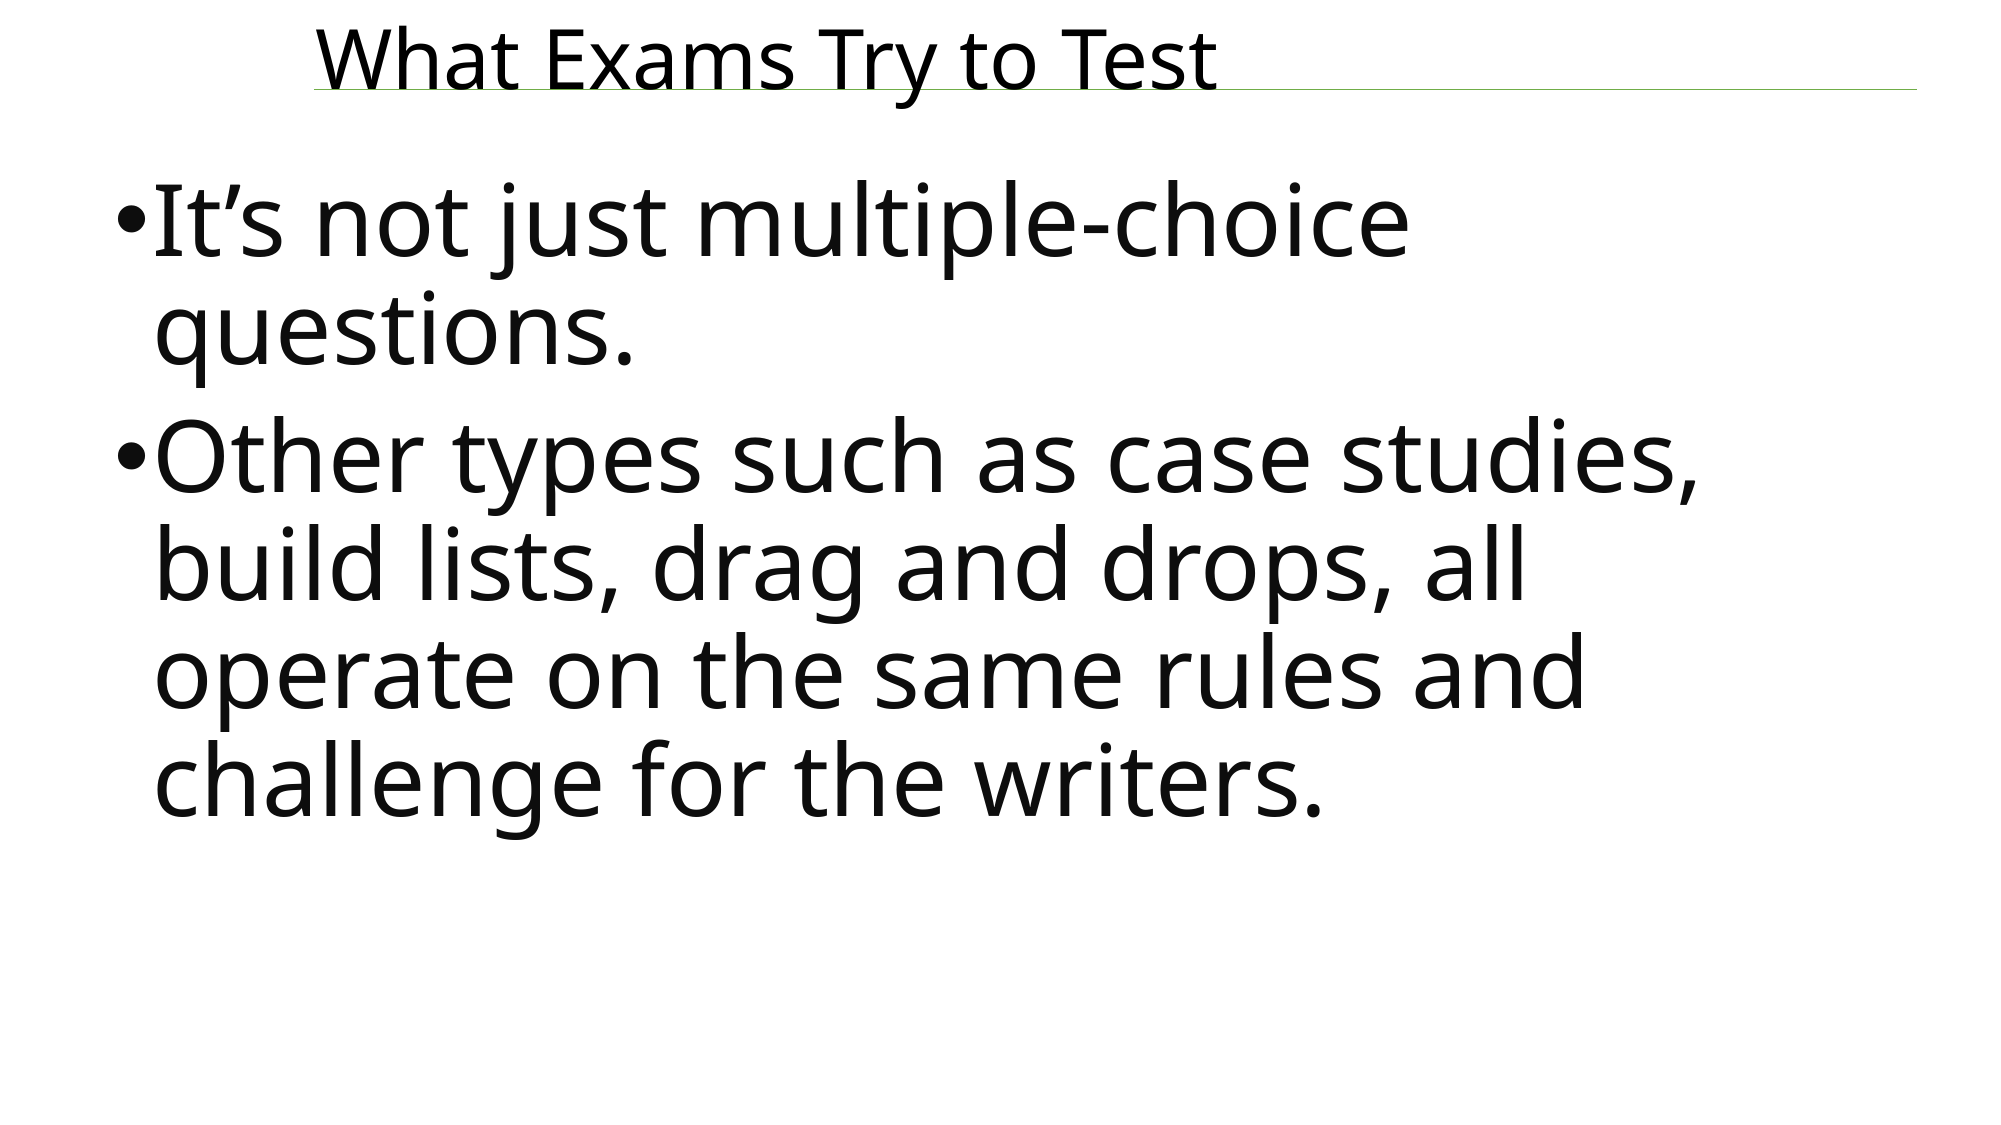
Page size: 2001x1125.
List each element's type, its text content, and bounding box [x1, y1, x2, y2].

list It’s not just multiple-choice questions. Other types such as case studies, build lists, drag and drops, all operate on the same rules and challenge for the writers. [99, 162, 1900, 1091]
title What Exams Try to Test [300, 0, 1917, 125]
